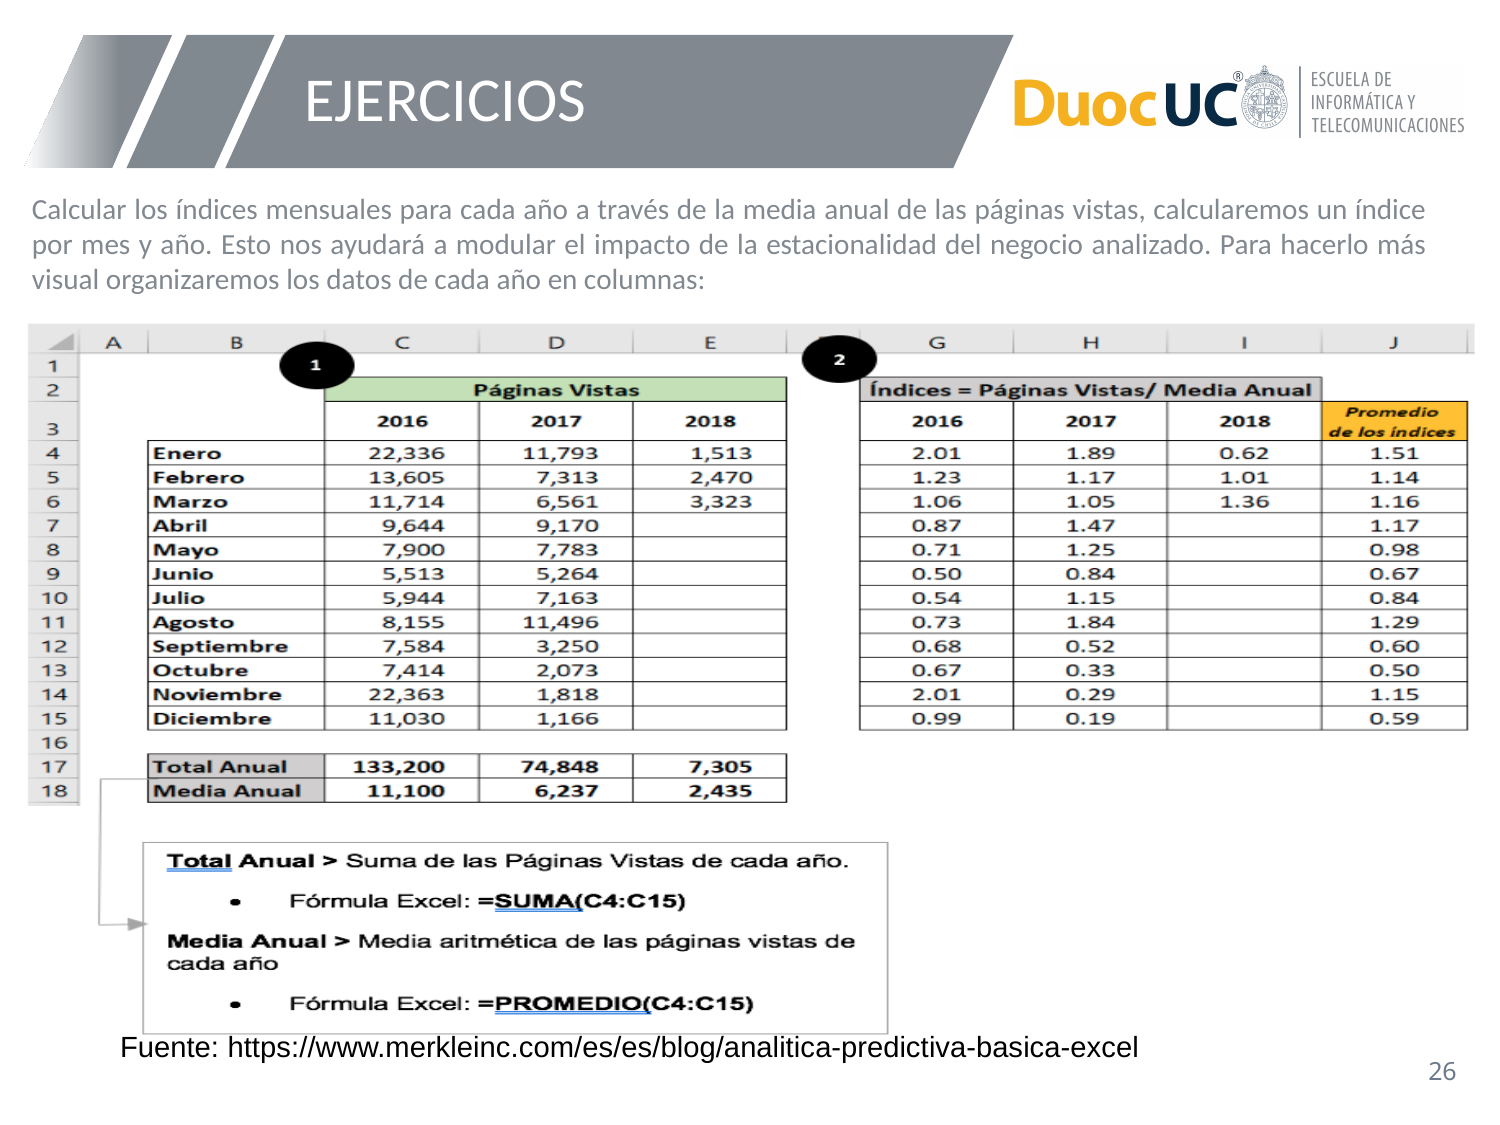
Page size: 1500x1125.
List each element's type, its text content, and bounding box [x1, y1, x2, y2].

text_box Fuente: https://www.merkleinc.com/es/es/blog/analitica-predictiva-basica-excel [105, 1052, 1156, 1071]
picture [1013, 63, 1465, 140]
picture [11, 311, 1489, 1044]
list Calcular los índices mensuales para cada año a través de la media anual de las páginas vistas, calcularemos un índice por mes y año. Esto nos ayudará a modular el impacto de la estacionalidad del negocio analizado. Para hacerlo más visual organizaremos los datos de cada año en columnas: [16, 182, 1442, 309]
title EJERCICIOS [289, 34, 993, 169]
